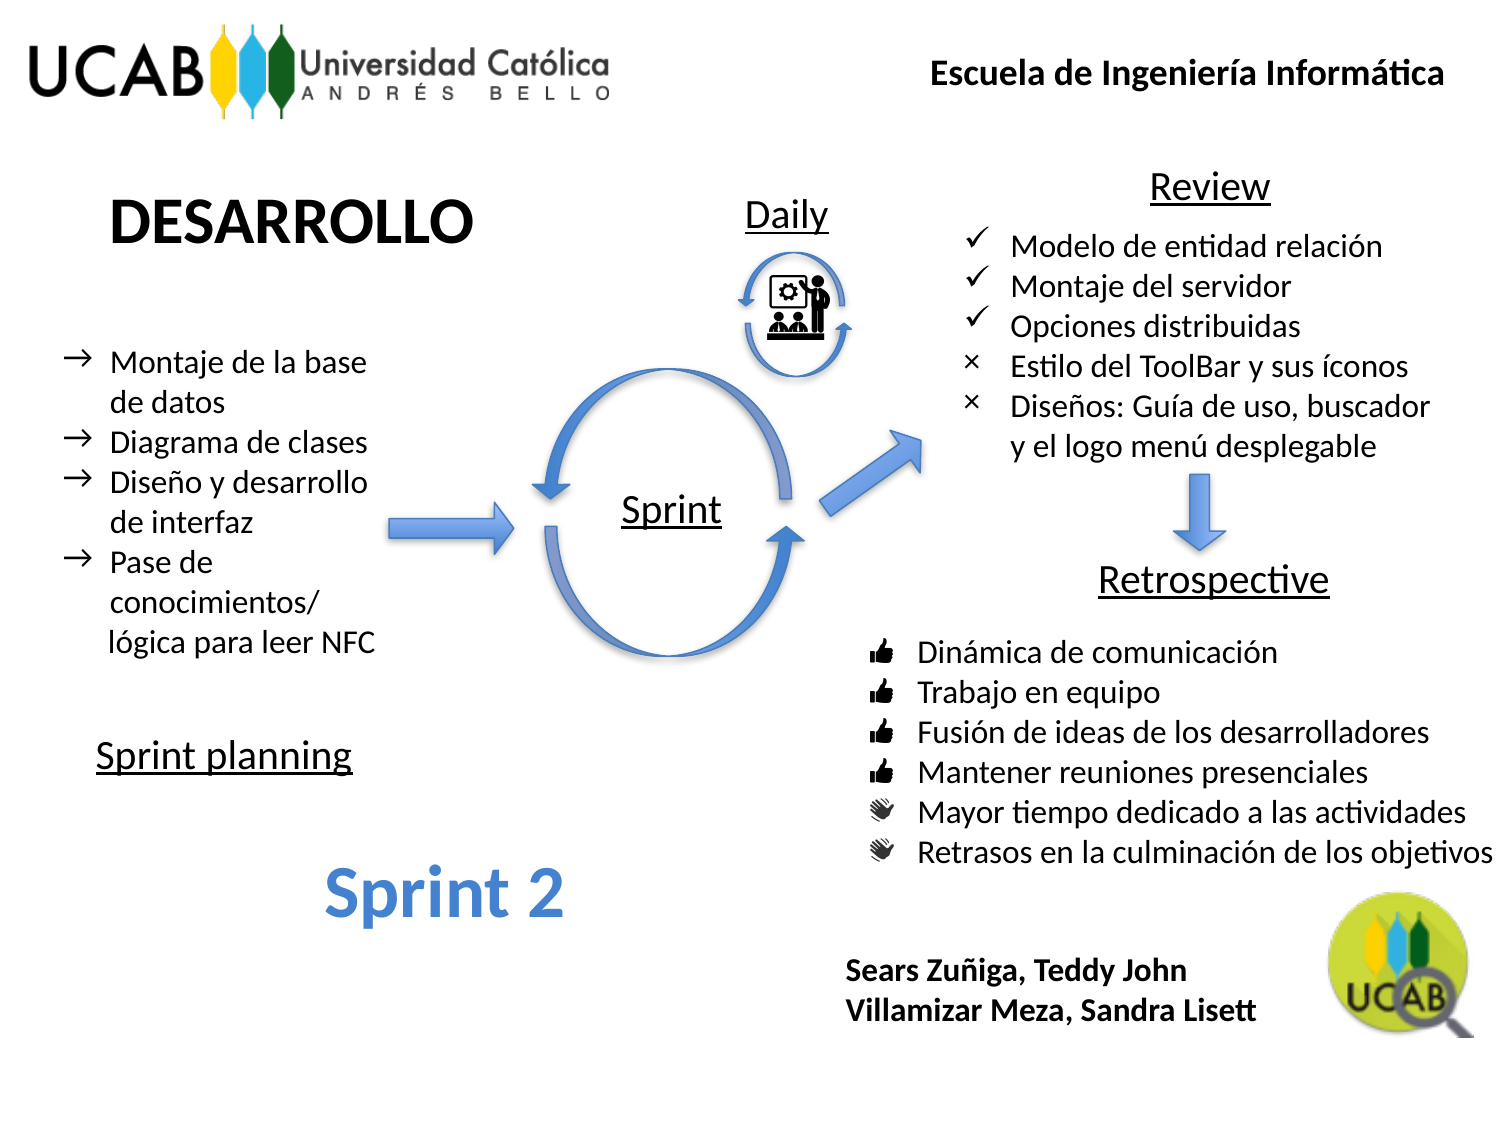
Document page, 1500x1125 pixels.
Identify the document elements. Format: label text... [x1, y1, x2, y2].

text_box Sprint [606, 474, 738, 540]
picture [870, 838, 894, 862]
text_box DESARROLLO [94, 169, 491, 265]
text_box [531, 368, 793, 500]
text_box [1172, 473, 1227, 544]
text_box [737, 252, 852, 377]
picture [870, 718, 894, 743]
picture [870, 678, 894, 703]
text_box [818, 429, 922, 517]
text_box Dinámica de comunicación Trabajo en equipo Fusión de ideas de los desarrolladores Mantener reuniones presenciales Mayor tiempo dedicado a las actividades Retrasos en la culminación de los objetivos [855, 623, 1500, 878]
text_box Daily [730, 179, 844, 245]
text_box Sears Zuñiga, Teddy John Villamizar Meza, Sandra Lisett [830, 940, 1318, 1036]
picture [870, 798, 894, 822]
picture [870, 638, 894, 663]
picture [1323, 887, 1474, 1038]
text_box Sprint 2 [309, 834, 594, 940]
text_box Sprint planning [80, 720, 368, 785]
text_box Montaje de la base de datos Diagrama de clases Diseño y desarrollo de interfaz Pase de conocimientos/ lógica para leer NFC [48, 333, 410, 668]
text_box [410, 501, 515, 556]
text_box Retrospective [1083, 544, 1345, 610]
text_box Modelo de entidad relación Montaje del servidor Opciones distribuidas Estilo del ToolBar y sus íconos Diseños: Guía de uso, buscador y el logo menú desplegable [948, 216, 1451, 472]
text_box Escuela de Ingeniería Informática [915, 40, 1461, 101]
picture [0, 6, 631, 136]
picture [870, 758, 894, 783]
text_box [544, 525, 805, 658]
text_box Review [1134, 151, 1286, 216]
